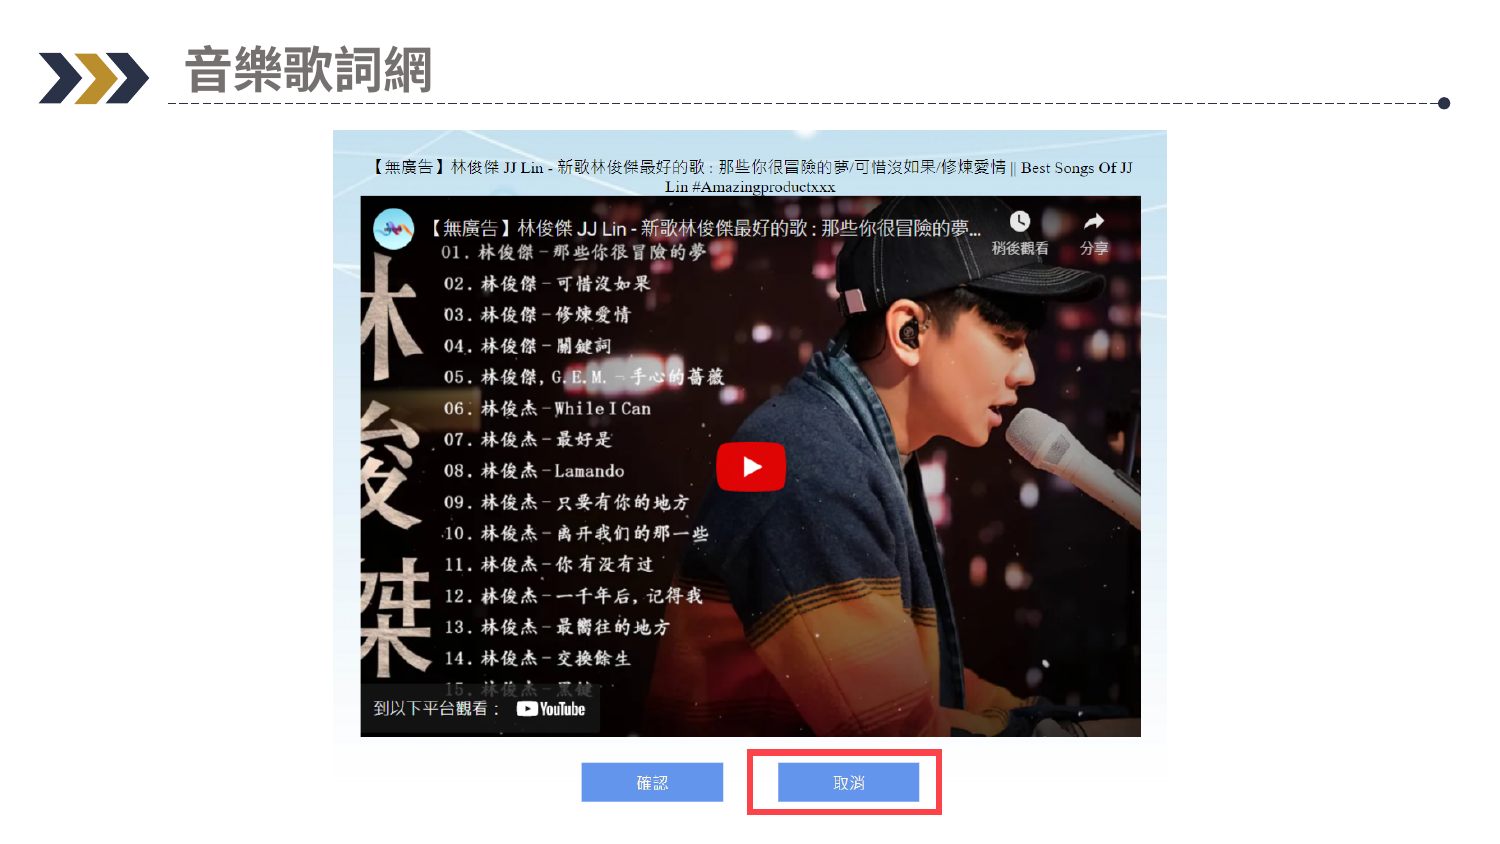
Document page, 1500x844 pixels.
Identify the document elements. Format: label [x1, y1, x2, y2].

picture [333, 130, 1167, 813]
text_box [38, 31, 1445, 107]
